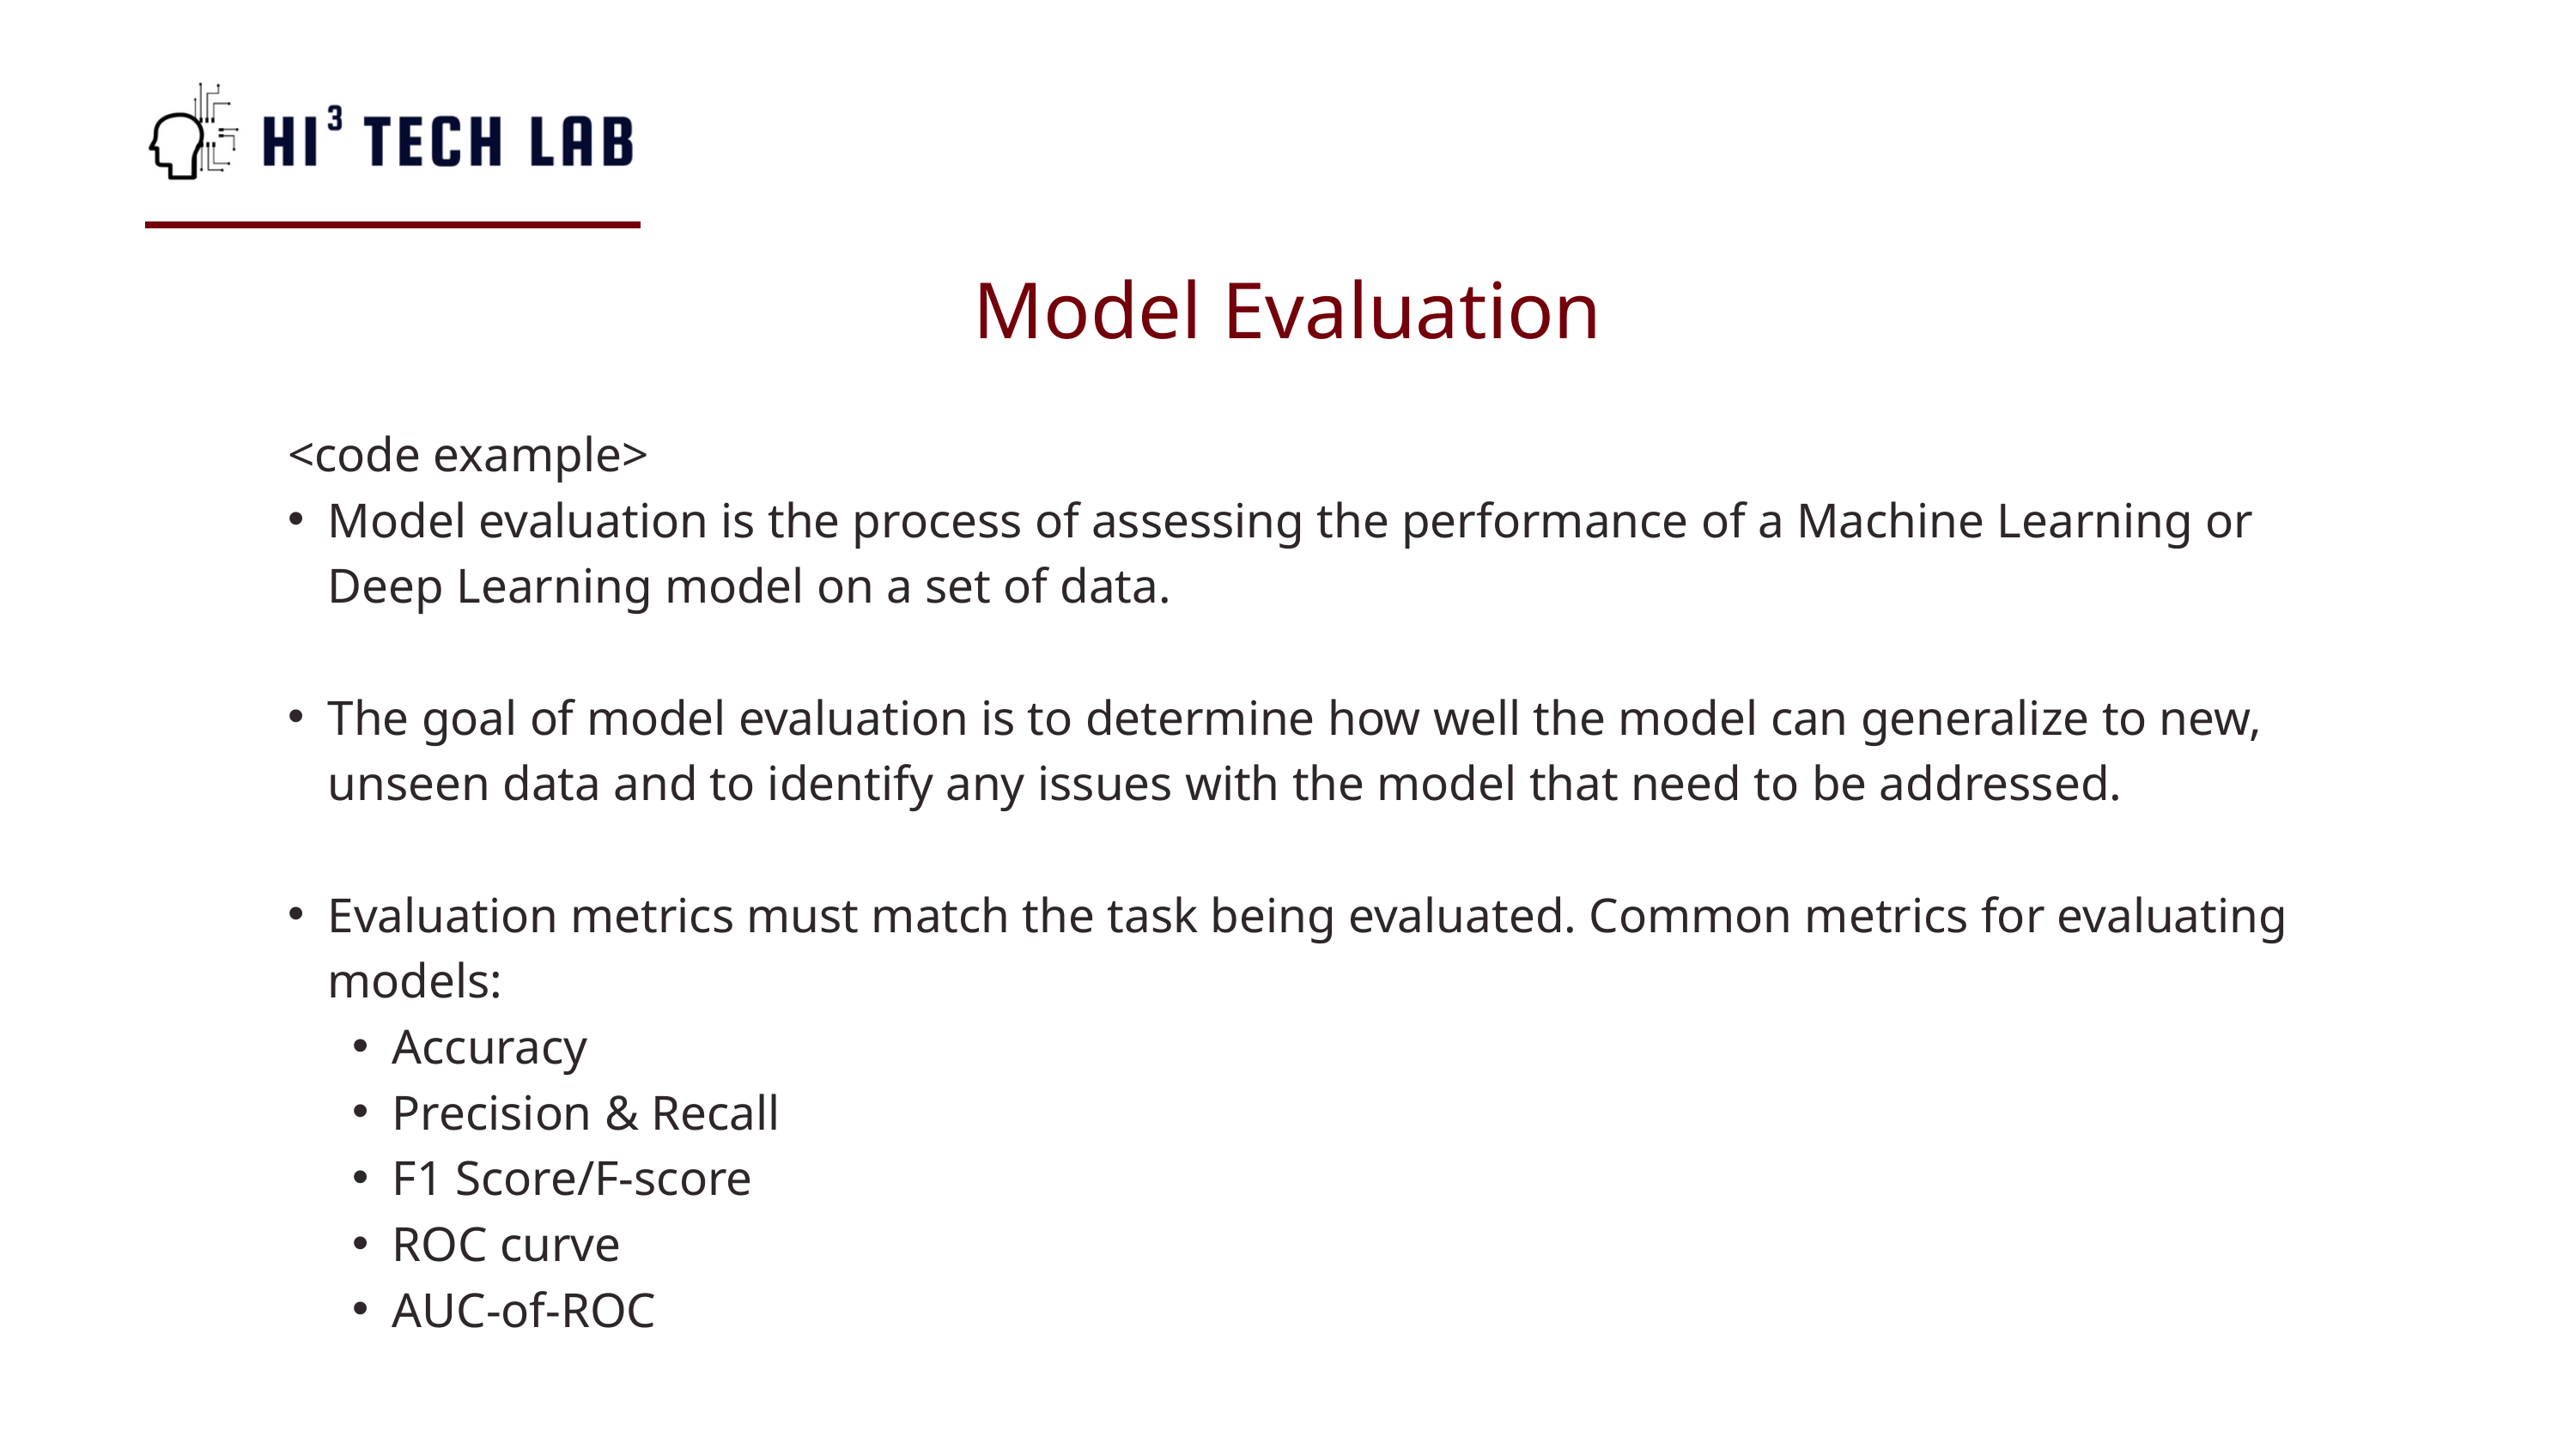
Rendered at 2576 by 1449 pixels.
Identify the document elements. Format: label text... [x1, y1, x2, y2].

text_box Model Evaluation [410, 281, 2166, 355]
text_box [144, 221, 641, 229]
text_box <code example> Model evaluation is the process of assessing the performance of a Machine Learning or Deep Learning model on a set of data. The goal of model evaluation is to determine how well the model can generalize to new, unseen data and to identify any issues with the model that need to be addressed. Evaluation metrics must match the task being evaluated. Common metrics for evaluating models: Accuracy Precision & Recall F1 Score/F-score ROC curve AUC-of-ROC [247, 415, 2329, 1337]
picture [132, 73, 641, 194]
